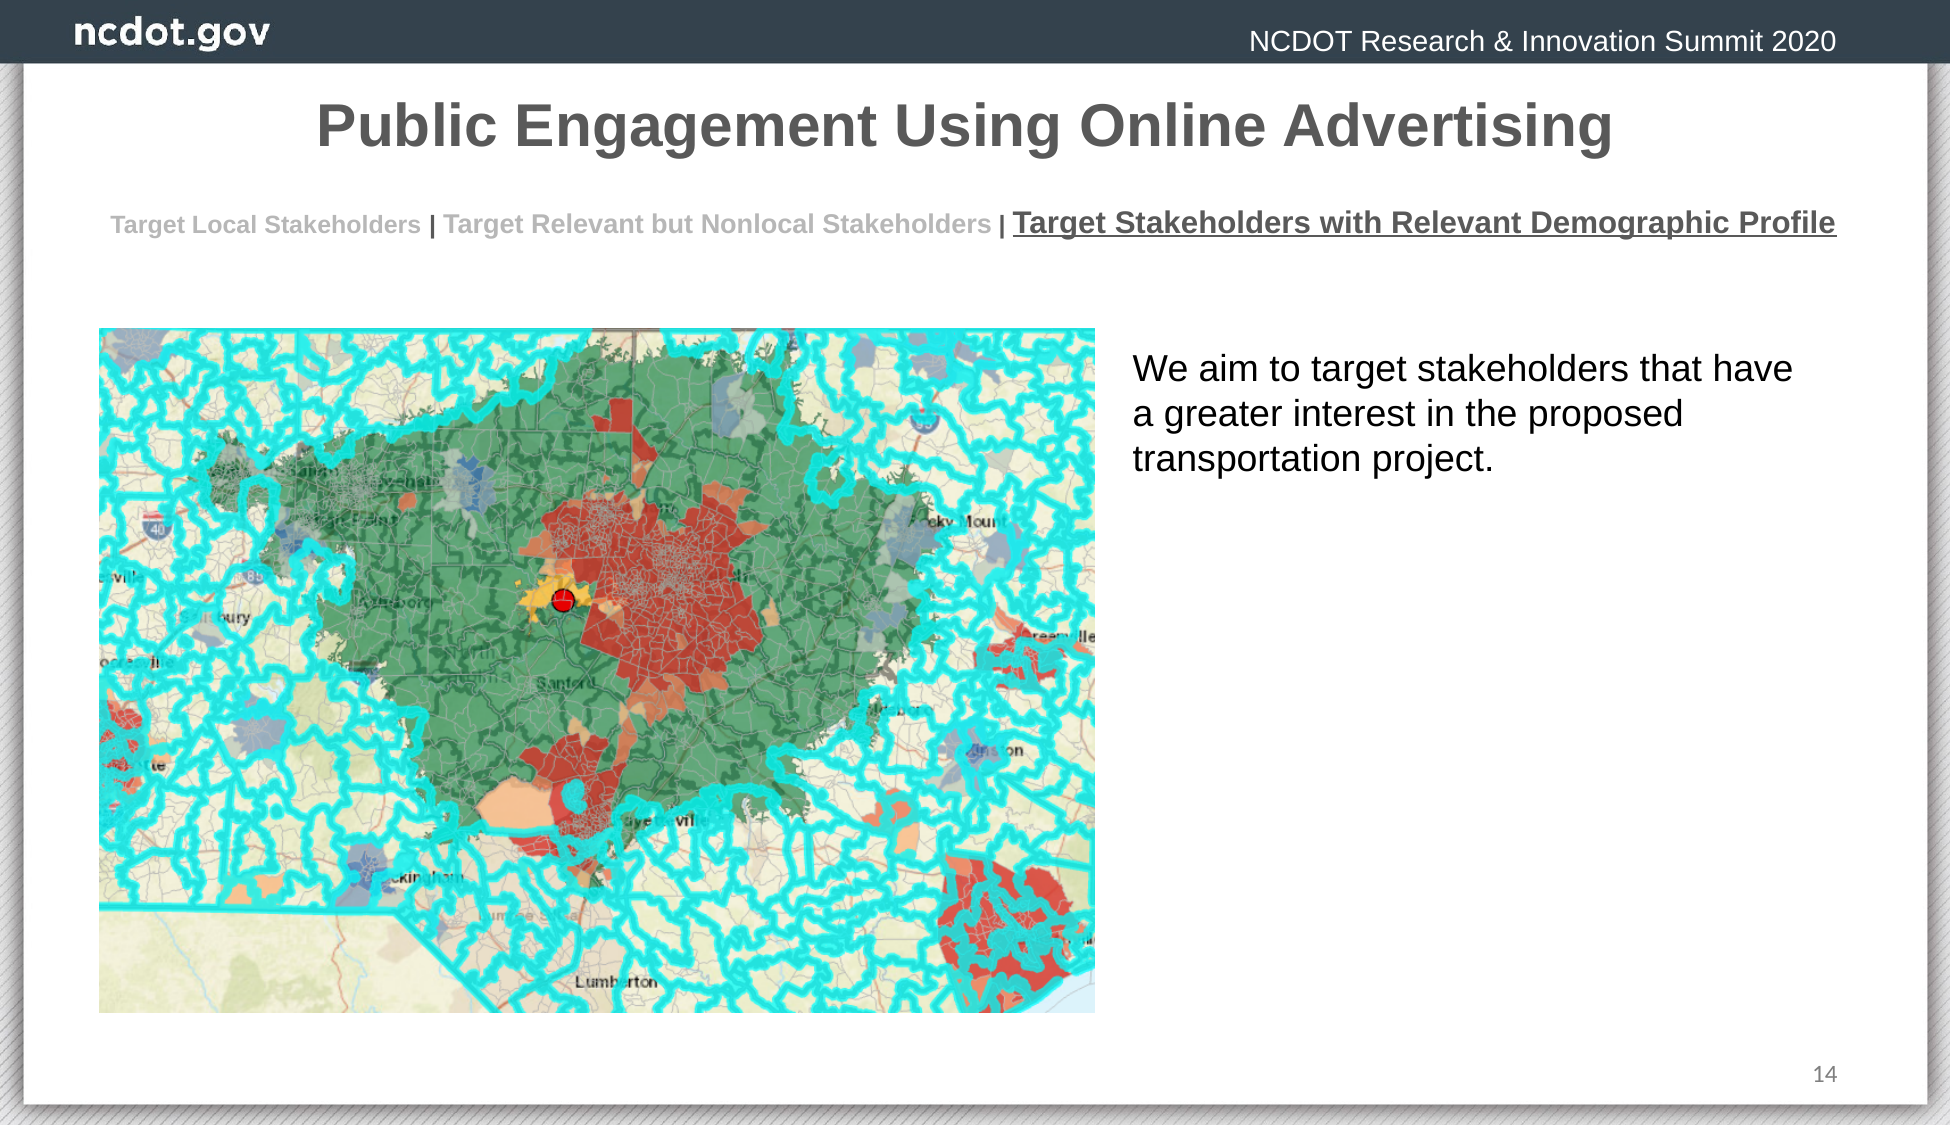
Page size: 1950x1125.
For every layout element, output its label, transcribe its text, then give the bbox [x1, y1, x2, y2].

text_box We aim to target stakeholders that have a greater interest in the proposed transportation project. [1117, 328, 1835, 664]
list NCDOT Research & Innovation Summit 2020 [1031, 14, 1853, 58]
picture [0, 0, 1950, 1125]
text_box Public Engagement Using Online Advertising Target Local Stakeholders | Target Relevant but Nonlocal Stakeholders | Target Stakeholders with Relevant Demographic Profile [71, 70, 1879, 245]
slide_number 14 [1397, 1042, 1853, 1103]
